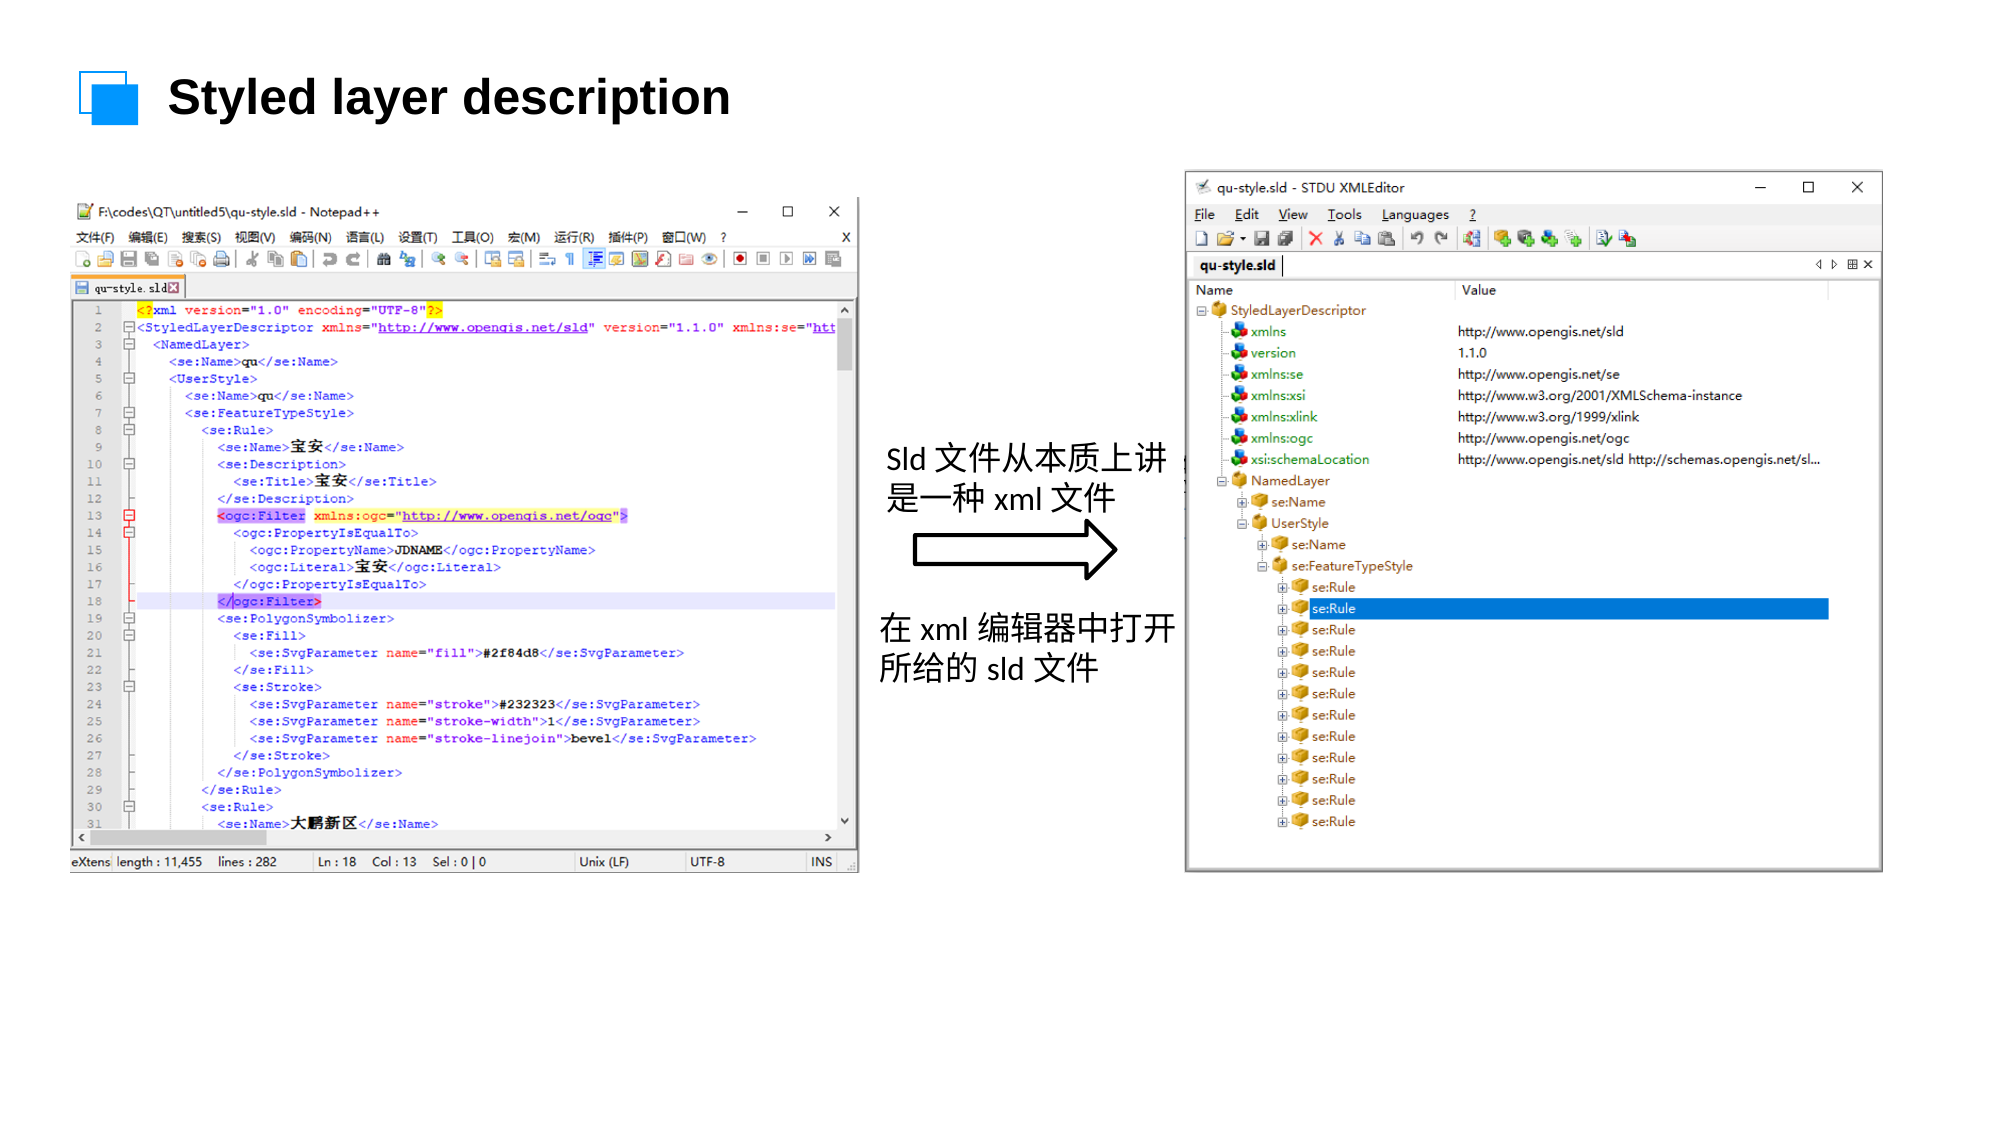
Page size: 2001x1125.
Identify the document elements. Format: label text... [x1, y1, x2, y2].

list Styled layer description [159, 53, 1924, 145]
text_box [915, 520, 1116, 579]
text_box 在xml编辑器中打开 所给的sld文件 [871, 599, 1184, 695]
picture [70, 197, 860, 873]
picture [1184, 168, 1883, 873]
text_box Sld文件从本质上讲 是一种xml文件 [878, 429, 1176, 525]
